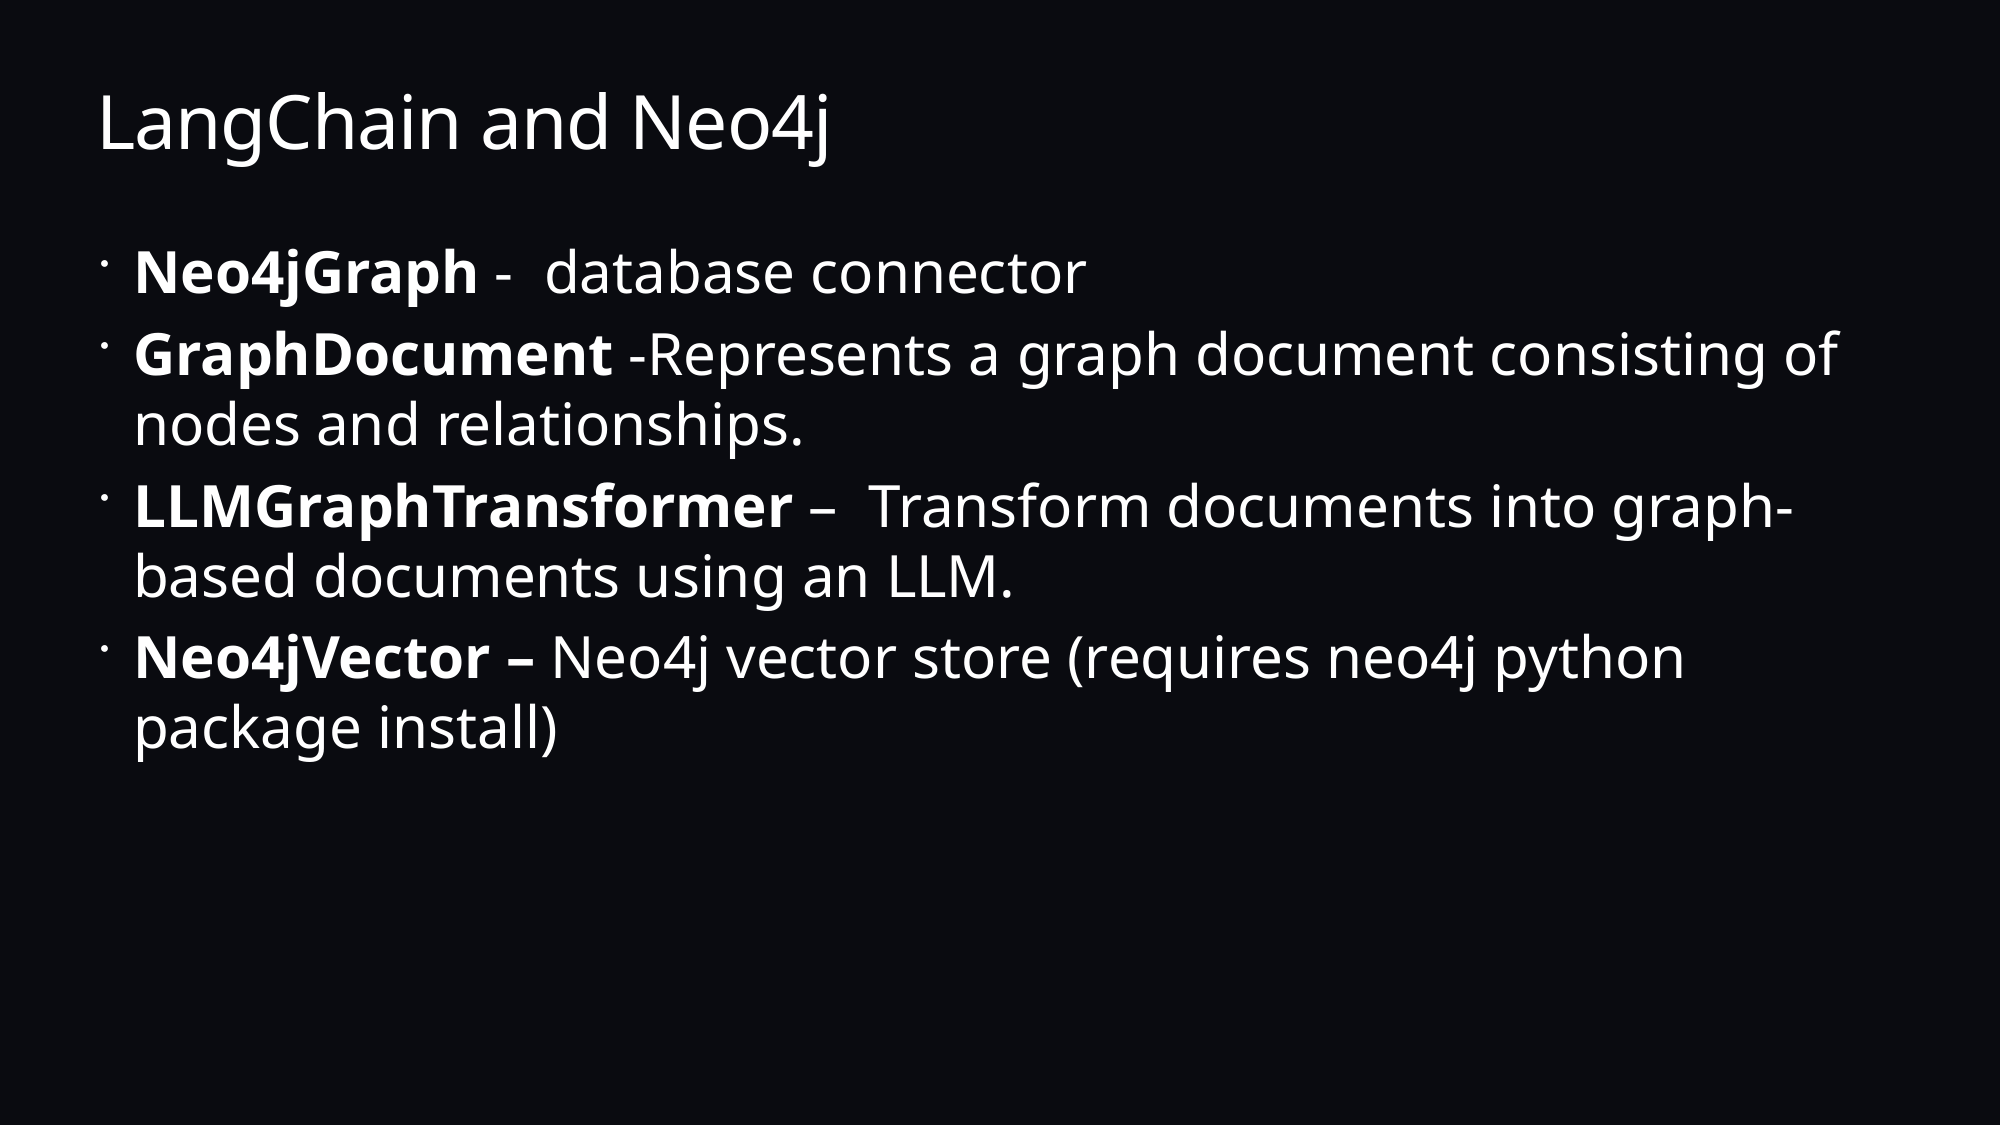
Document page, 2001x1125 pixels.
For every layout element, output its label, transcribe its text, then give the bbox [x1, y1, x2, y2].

title LangChain and Neo4j [96, 75, 1904, 166]
list Neo4jGraph - database connector GraphDocument -Represents a graph document consisting of nodes and relationships. LLMGraphTransformer – Transform documents into graph-based documents using an LLM. Neo4jVector – Neo4j vector store (requires neo4j python package install) [95, 235, 1904, 773]
